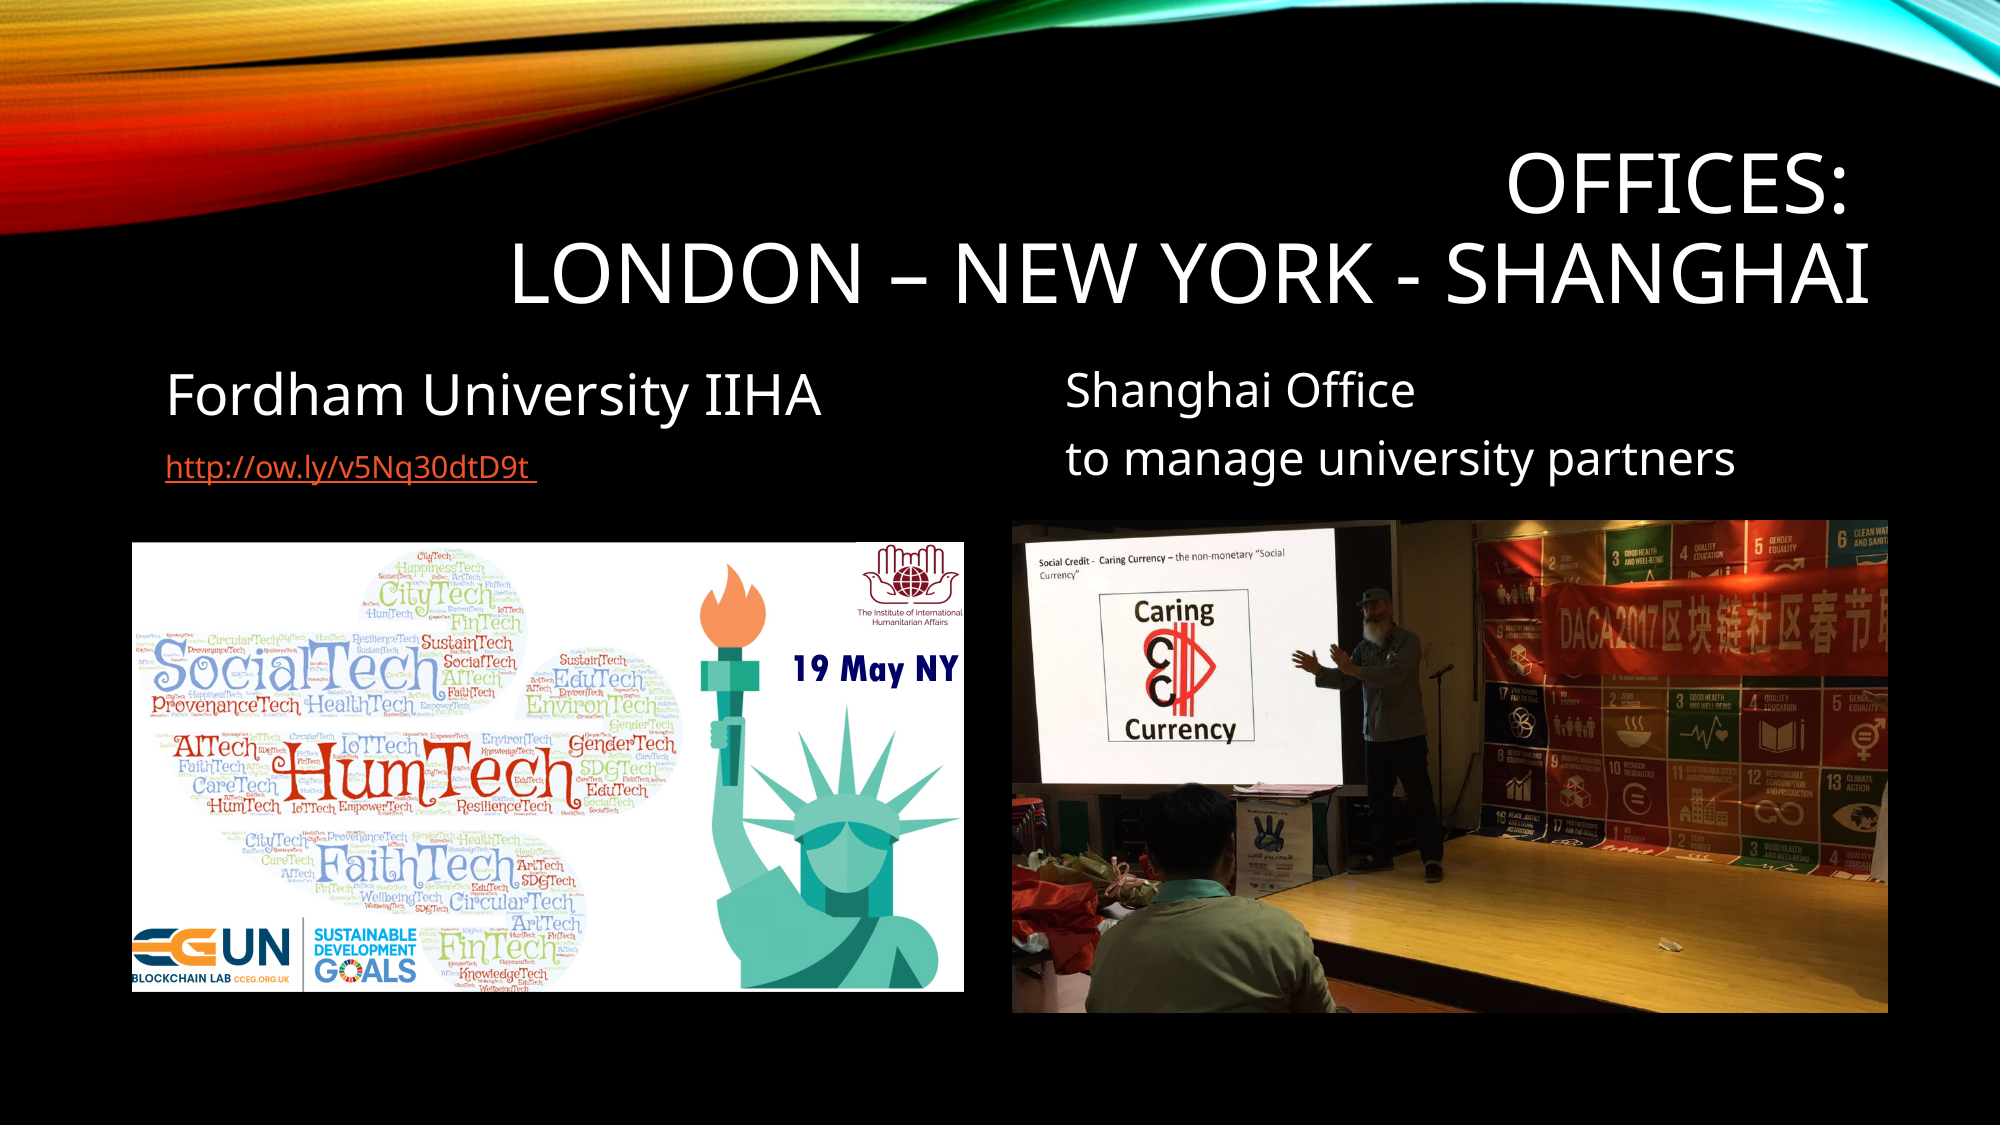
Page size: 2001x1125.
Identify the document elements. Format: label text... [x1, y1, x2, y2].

picture [0, 0, 2000, 237]
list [132, 542, 965, 992]
list Shanghai Office to manage university partners [1050, 358, 1888, 494]
list Fordham University IIHA http://ow.ly/v5Nq30dtD9t [150, 358, 984, 494]
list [1012, 520, 1888, 1014]
title OFFICES: London – New York - Shanghai [350, 125, 1888, 338]
